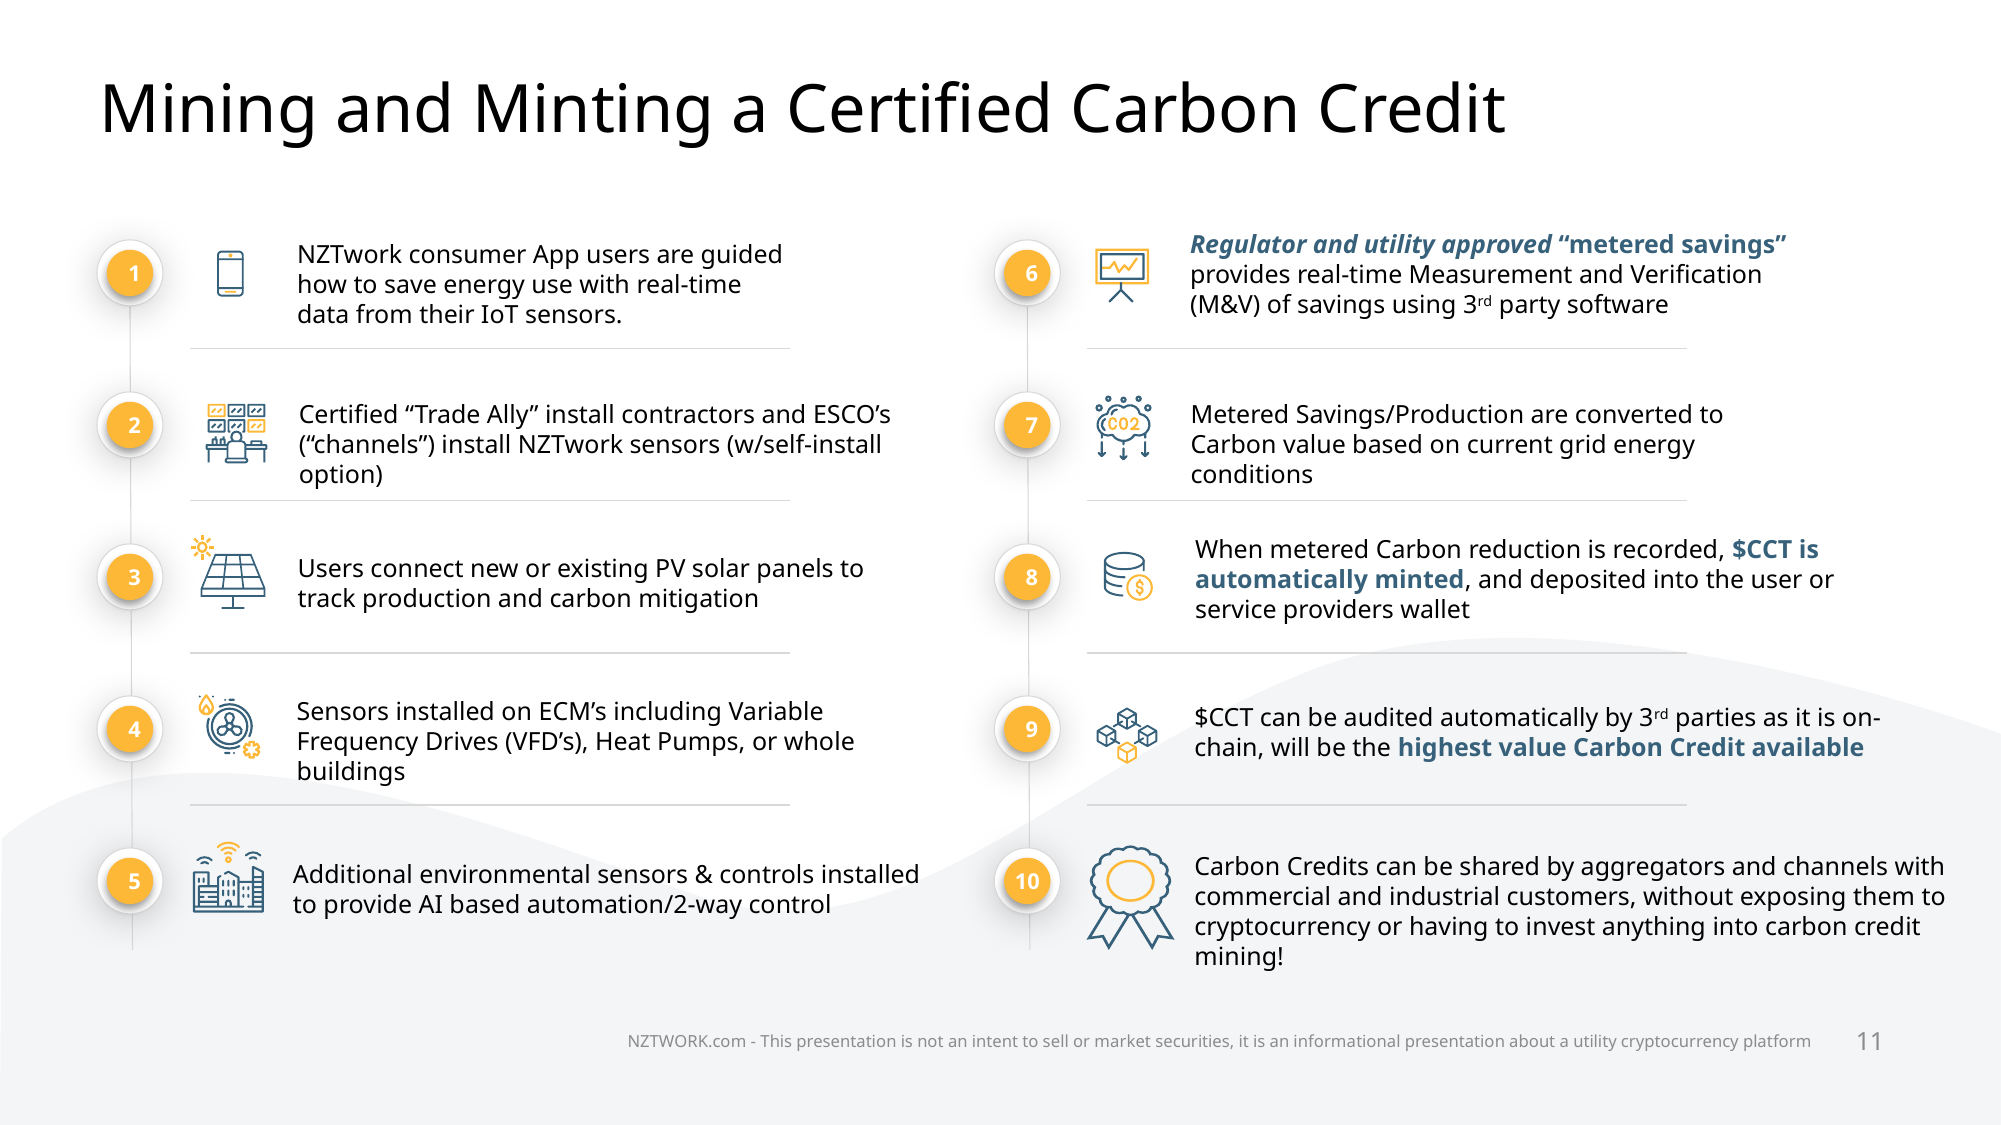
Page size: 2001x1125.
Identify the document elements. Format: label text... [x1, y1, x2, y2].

text_box Sensors installed on ECM’s including Variable Frequency Drives (VFD’s), Heat Pumps, or whole buildings [791, 688, 938, 793]
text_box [1086, 845, 1175, 950]
slide_number 11 [1840, 1012, 1900, 1073]
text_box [191, 535, 266, 609]
footer NZTWORK.com - This presentation is not an intent to sell or market securities, it is an informational presentation about a utility cryptocurrency platform [552, 1012, 1814, 1073]
text_box Certified “Trade Ally” install contractors and ESCO’s (“channels”) install NZTwork sensors (w/self-install option) [791, 391, 979, 497]
text_box Users connect new or existing PV solar panels to track production and carbon mitigation [791, 544, 896, 620]
title Mining and Minting a Certified Carbon Credit [99, 75, 1900, 175]
text_box Carbon Credits can be shared by aggregators and channels with commercial and industrial customers, without exposing them to cryptocurrency or having to invest anything into carbon credit mining! [1194, 843, 1993, 978]
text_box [994, 239, 1688, 950]
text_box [1096, 707, 1158, 764]
text_box $CCT can be audited automatically by 3rd parties as it is on-chain, will be the highest value Carbon Credit available [1688, 694, 1924, 769]
text_box Metered Savings/Production are converted to Carbon value based on current grid energy conditions [1688, 391, 1809, 496]
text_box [198, 694, 261, 759]
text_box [1095, 395, 1152, 461]
text_box Additional environmental sensors & controls installed to provide AI based automation/2-way control [791, 850, 961, 926]
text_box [96, 239, 791, 950]
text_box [1095, 248, 1150, 303]
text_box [205, 403, 268, 464]
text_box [216, 250, 244, 297]
text_box Regulator and utility approved “metered savings” provides real-time Measurement and Verification (M&V) of savings using 3rd party software [1189, 221, 1809, 326]
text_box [192, 841, 264, 913]
text_box NZTwork consumer App users are guided how to save energy use with real-time data from their IoT sensors. [297, 231, 816, 336]
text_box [1104, 551, 1153, 601]
text_box When metered Carbon reduction is recorded, $CCT is automatically minted, and deposited into the user or service providers wallet [1688, 526, 1863, 631]
